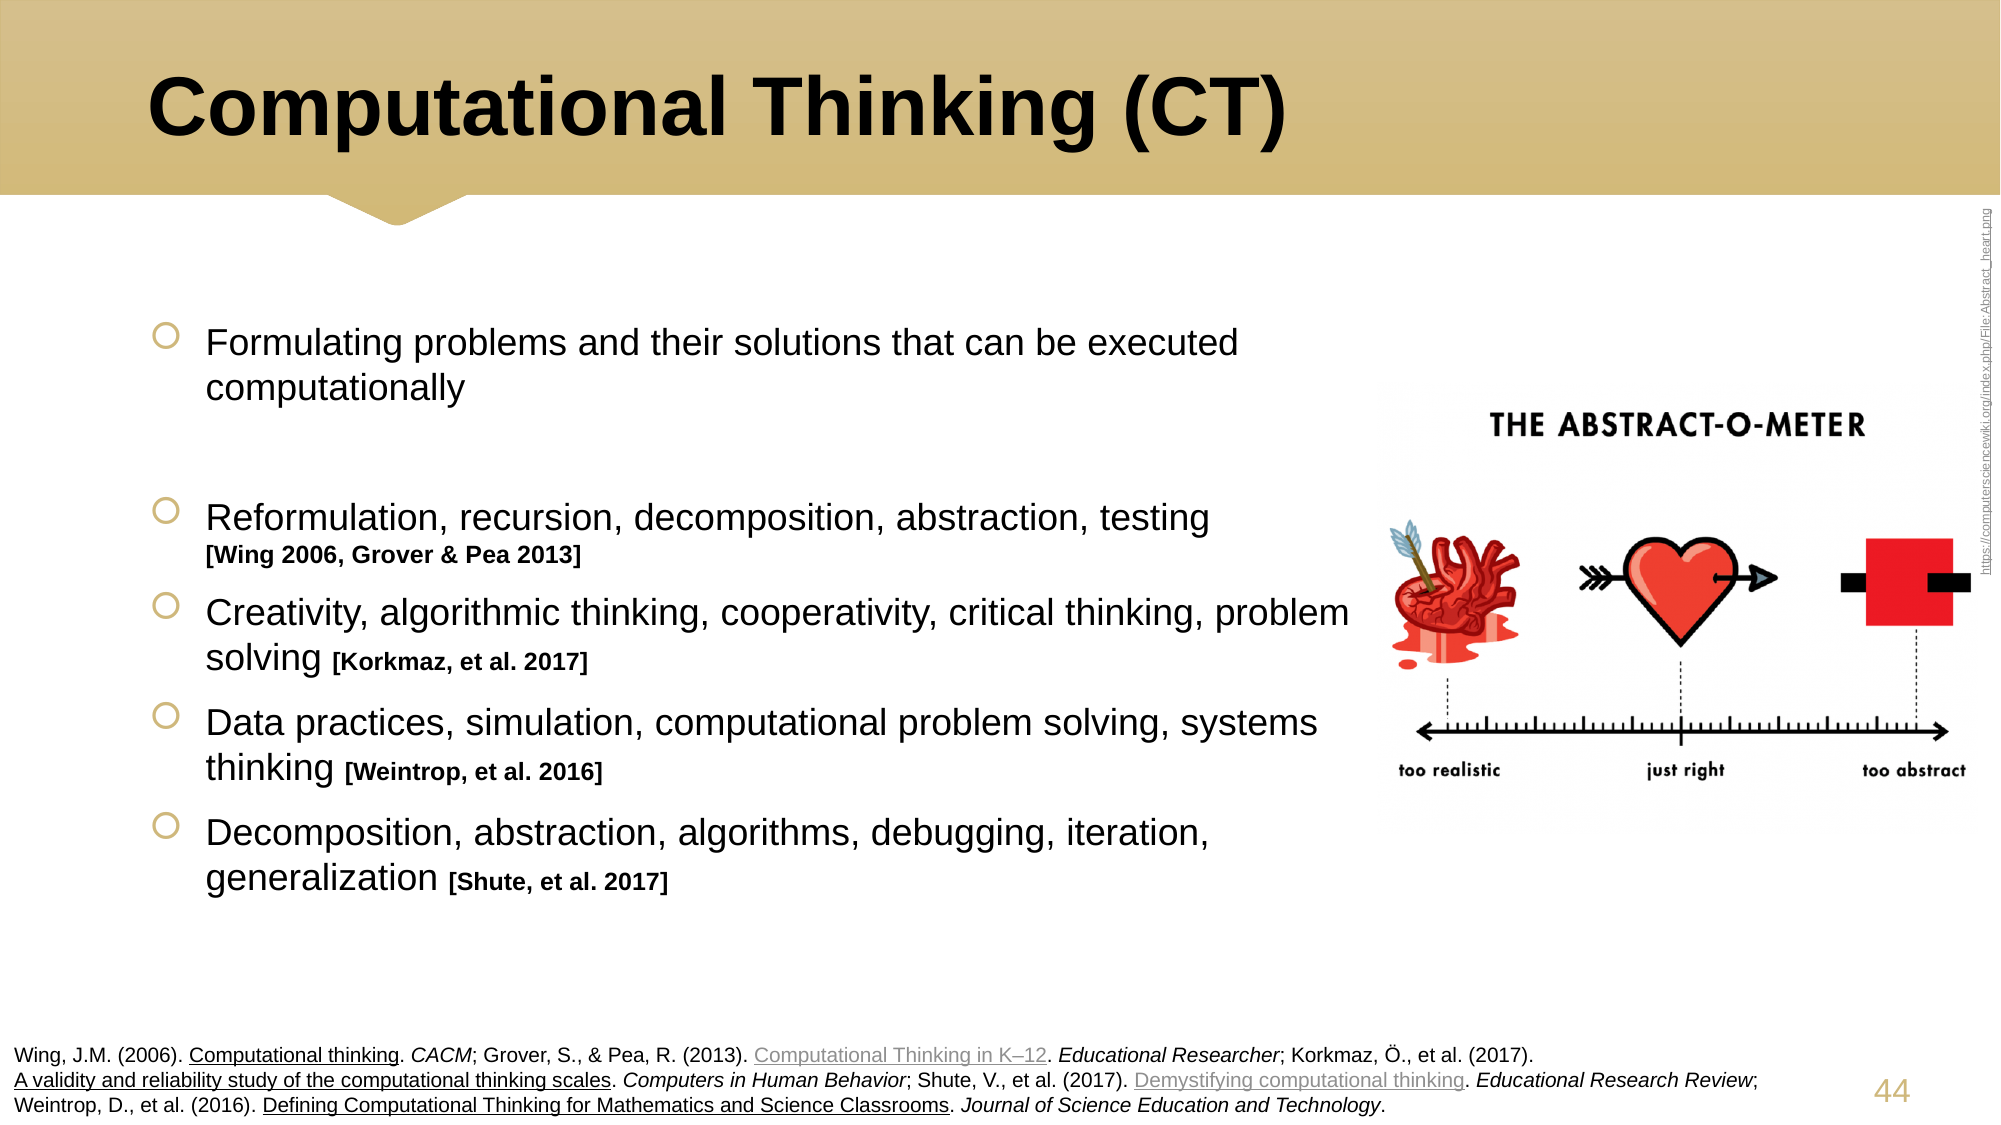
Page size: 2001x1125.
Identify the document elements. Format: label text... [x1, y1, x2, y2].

picture [1377, 382, 1978, 834]
title Computational Thinking (CT) [132, 0, 1868, 160]
slide_number 43 [1868, 1050, 1926, 1111]
list Formulating problems and their solutions that can be executed computationally Reformulation, recursion, decomposition, abstraction, testing [Wing 2006, Grover & Pea 2013] Creativity, algorithmic thinking, cooperativity, critical thinking, problem solving [Korkmaz, et al. 2017] Data practices, simulation, computational problem solving, systems thinking [Weintrop, et al. 2016] Decomposition, abstraction, algorithms, debugging, iteration, generalization [Shute, et al. 2017] [134, 232, 1378, 984]
text_box https://computersciencewiki.org/index.php/File:Abstract_heart.png [1969, 193, 2000, 603]
text_box Wing, J.M. (2006). Computational thinking. CACM; Grover, S., & Pea, R. (2013). Computational Thinking in K–12. Educational Researcher; Korkmaz, Ö., et al. (2017). A validity and reliability study of the computational thinking scales. Computers in Human Behavior; Shute, V., et al. (2017). Demystifying computational thinking. Educational Research Review; Weintrop, D., et al. (2016). Defining Computational Thinking for Mathematics and Science Classrooms. Journal of Science Education and Technology. [0, 1034, 1868, 1124]
